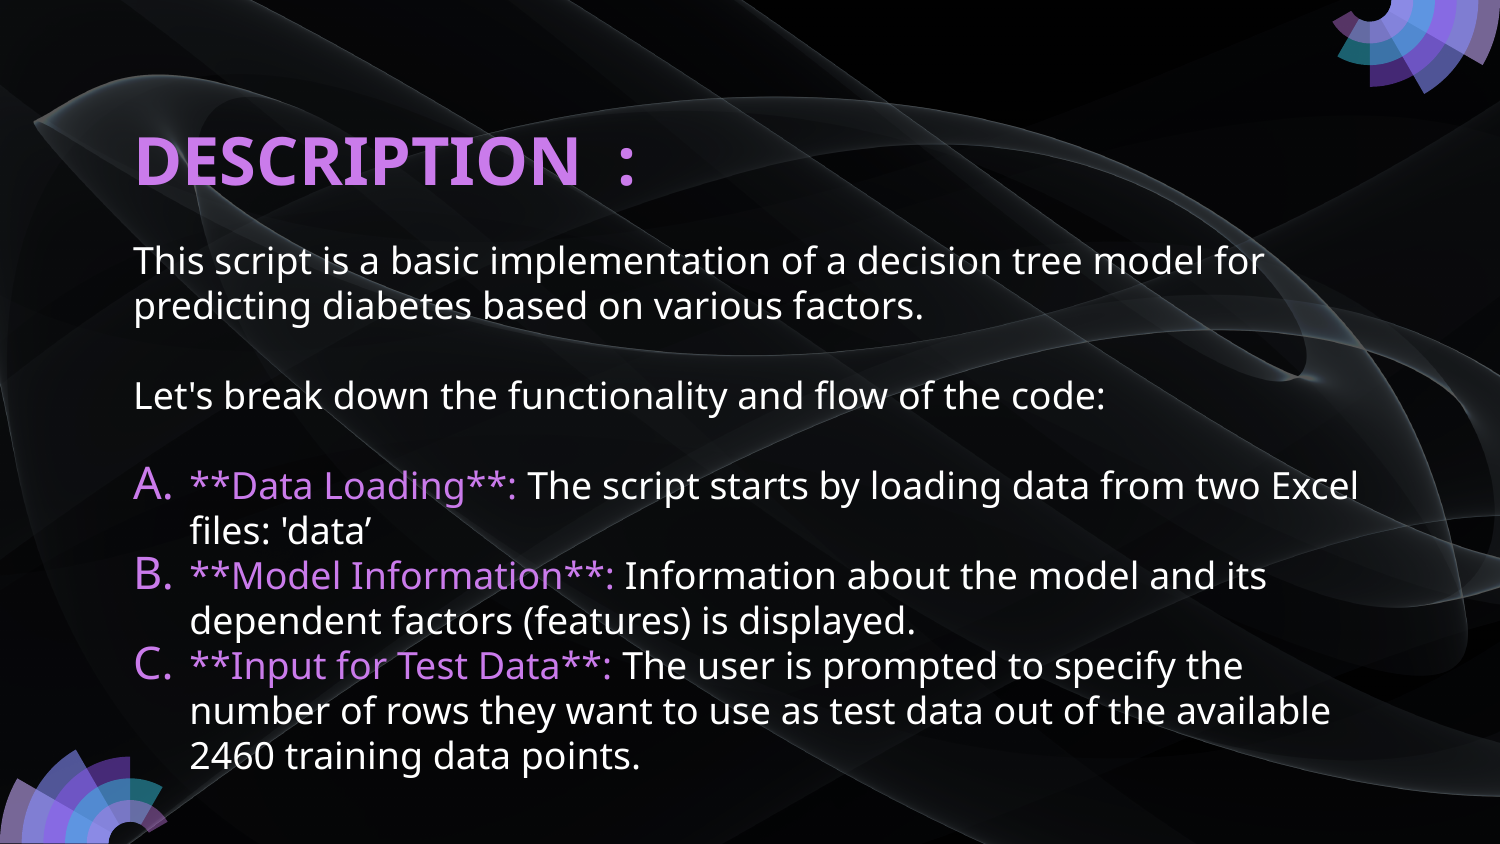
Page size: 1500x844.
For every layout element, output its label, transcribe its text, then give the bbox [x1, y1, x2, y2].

title DESCRIPTION : [118, 103, 1382, 198]
picture [0, 0, 1500, 844]
text_box This script is a basic implementation of a decision tree model for predicting diabetes based on various factors. Let's break down the functionality and flow of the code: **Data Loading**: The script starts by loading data from two Excel files: 'data’ **Model Information**: Information about the model and its dependent factors (features) is displayed. **Input for Test Data**: The user is prompted to specify the number of rows they want to use as test data out of the available 2460 training data points. [118, 224, 1382, 790]
